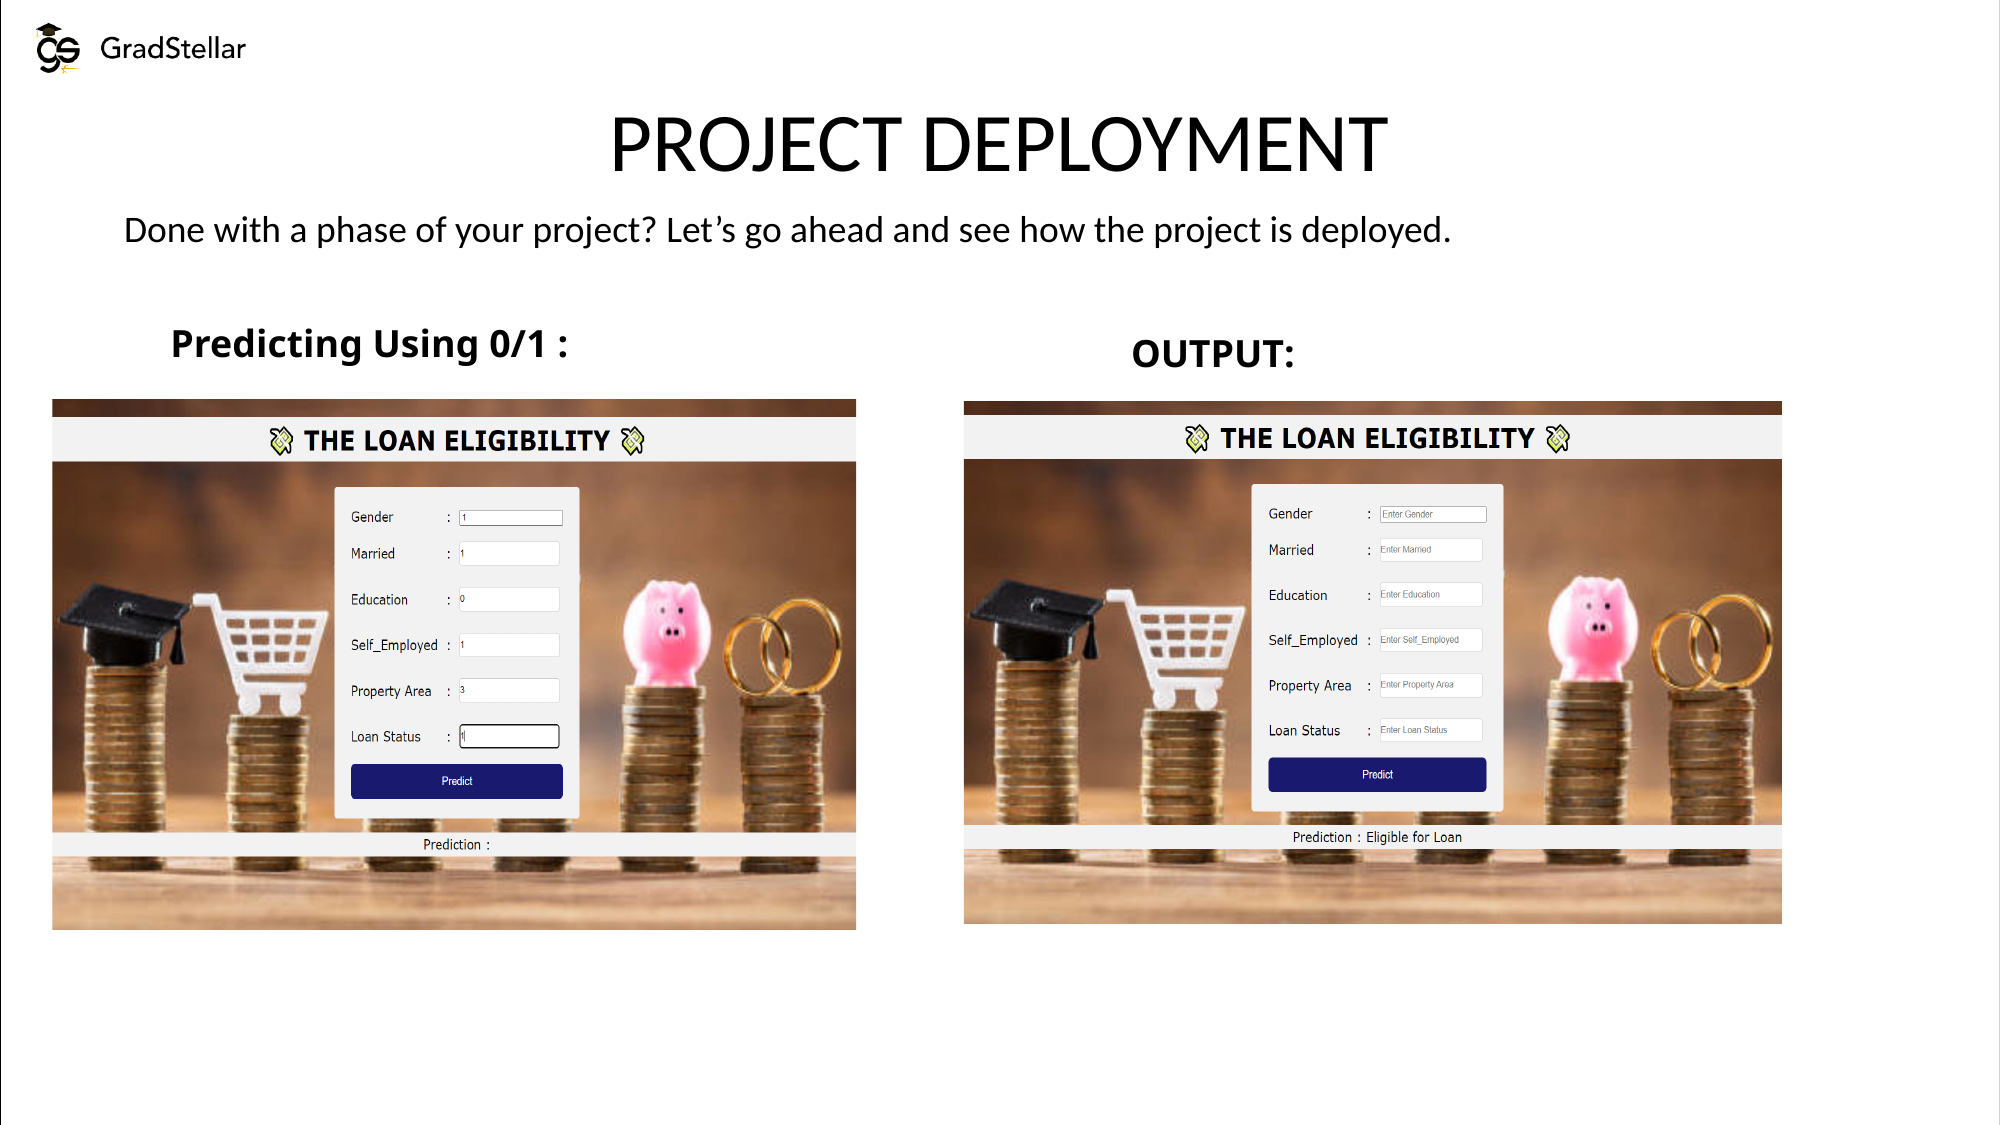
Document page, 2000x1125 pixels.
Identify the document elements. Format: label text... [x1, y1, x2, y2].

text_box Done with a phase of your project? Let’s go ahead and see how the project is deployed. [109, 197, 1886, 258]
picture [0, 0, 2000, 1125]
text_box OUTPUT: [1116, 322, 1310, 382]
text_box PROJECT DEPLOYMENT [454, 80, 1546, 196]
text_box Predicting Using 0/1 : [155, 312, 584, 372]
